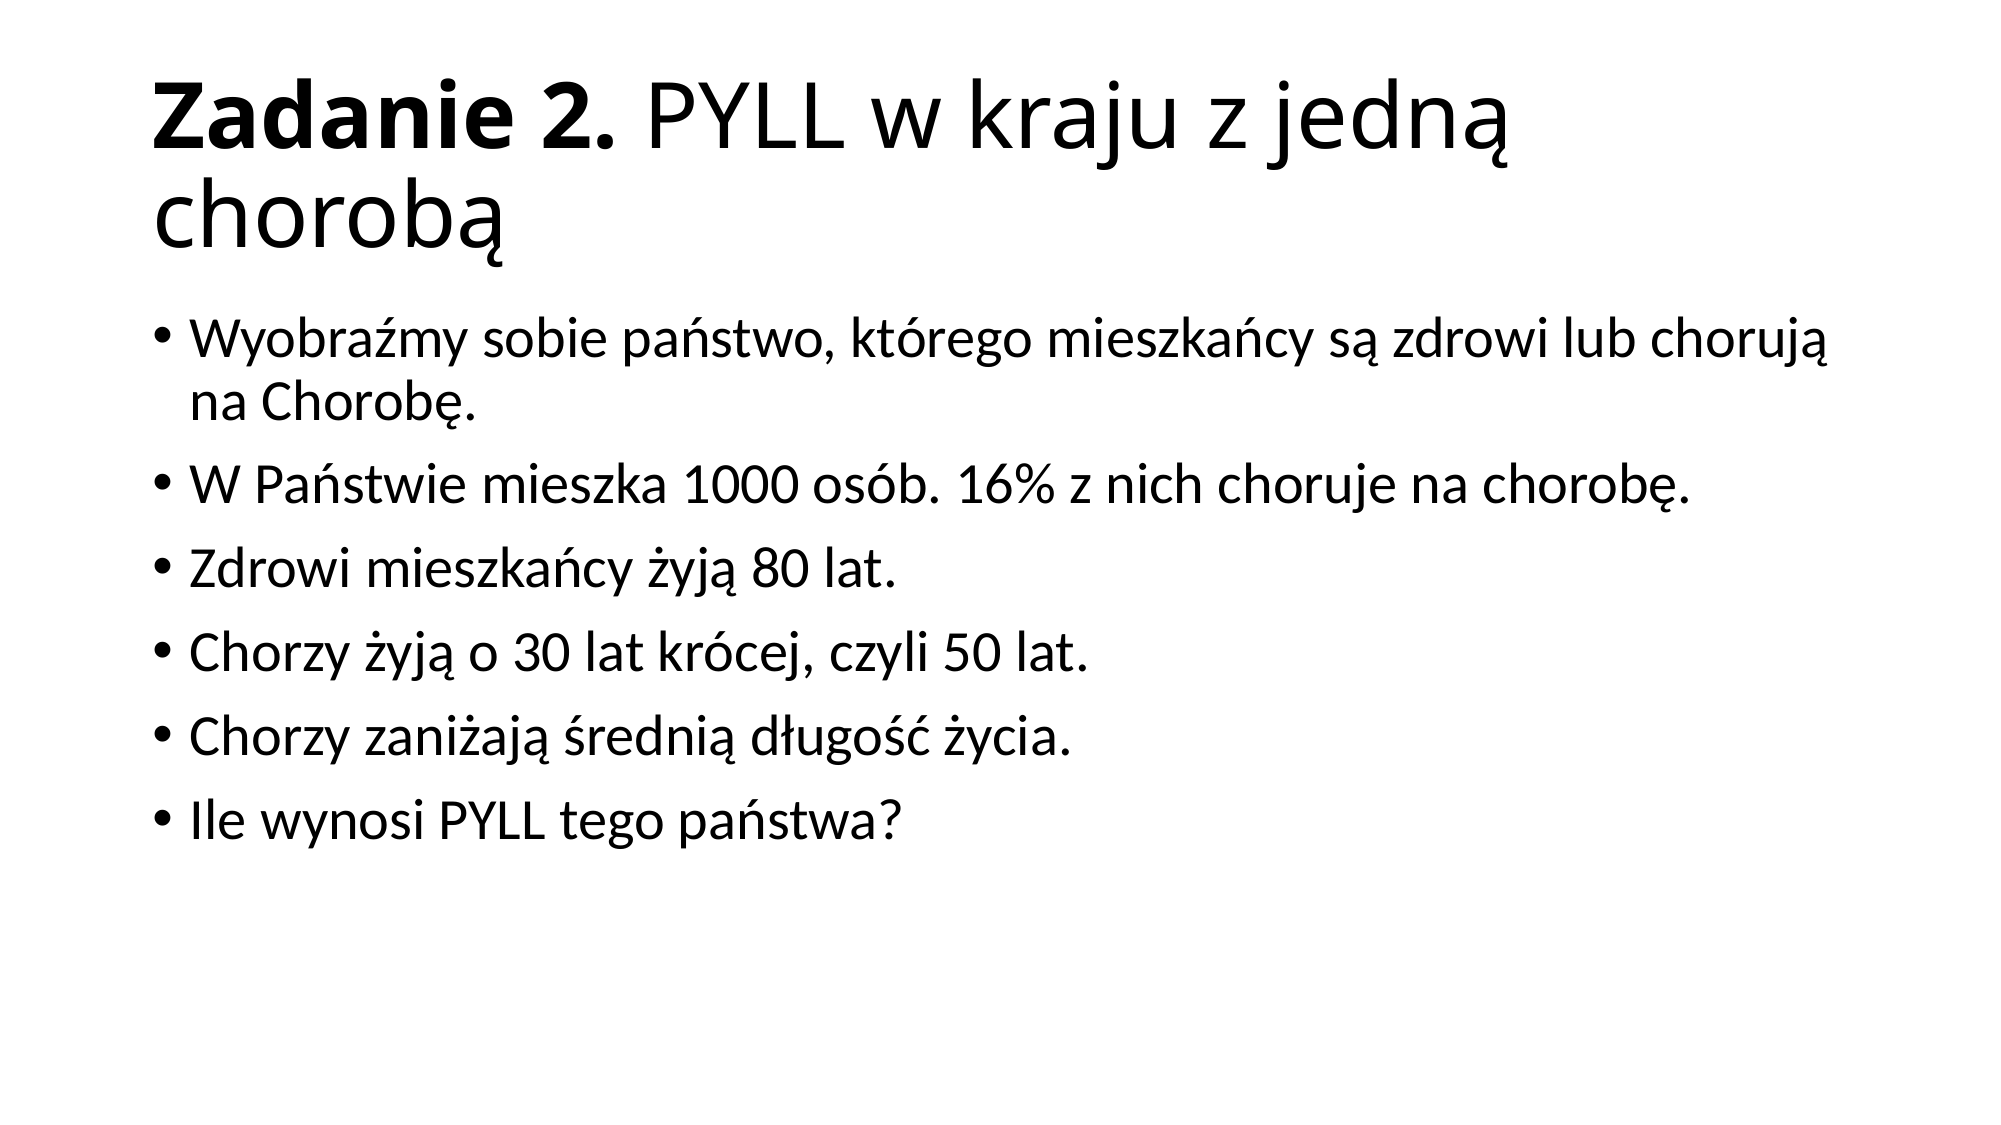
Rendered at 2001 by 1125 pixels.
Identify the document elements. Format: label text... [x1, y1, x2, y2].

title Zadanie 2. PYLL w kraju z jedną chorobą [137, 59, 1863, 278]
list Wyobraźmy sobie państwo, którego mieszkańcy są zdrowi lub chorują na Chorobę. W Państwie mieszka 1000 osób. 16% z nich choruje na chorobę. Zdrowi mieszkańcy żyją 80 lat. Chorzy żyją o 30 lat krócej, czyli 50 lat. Chorzy zaniżają średnią długość życia. Ile wynosi PYLL tego państwa? [137, 299, 1863, 1014]
